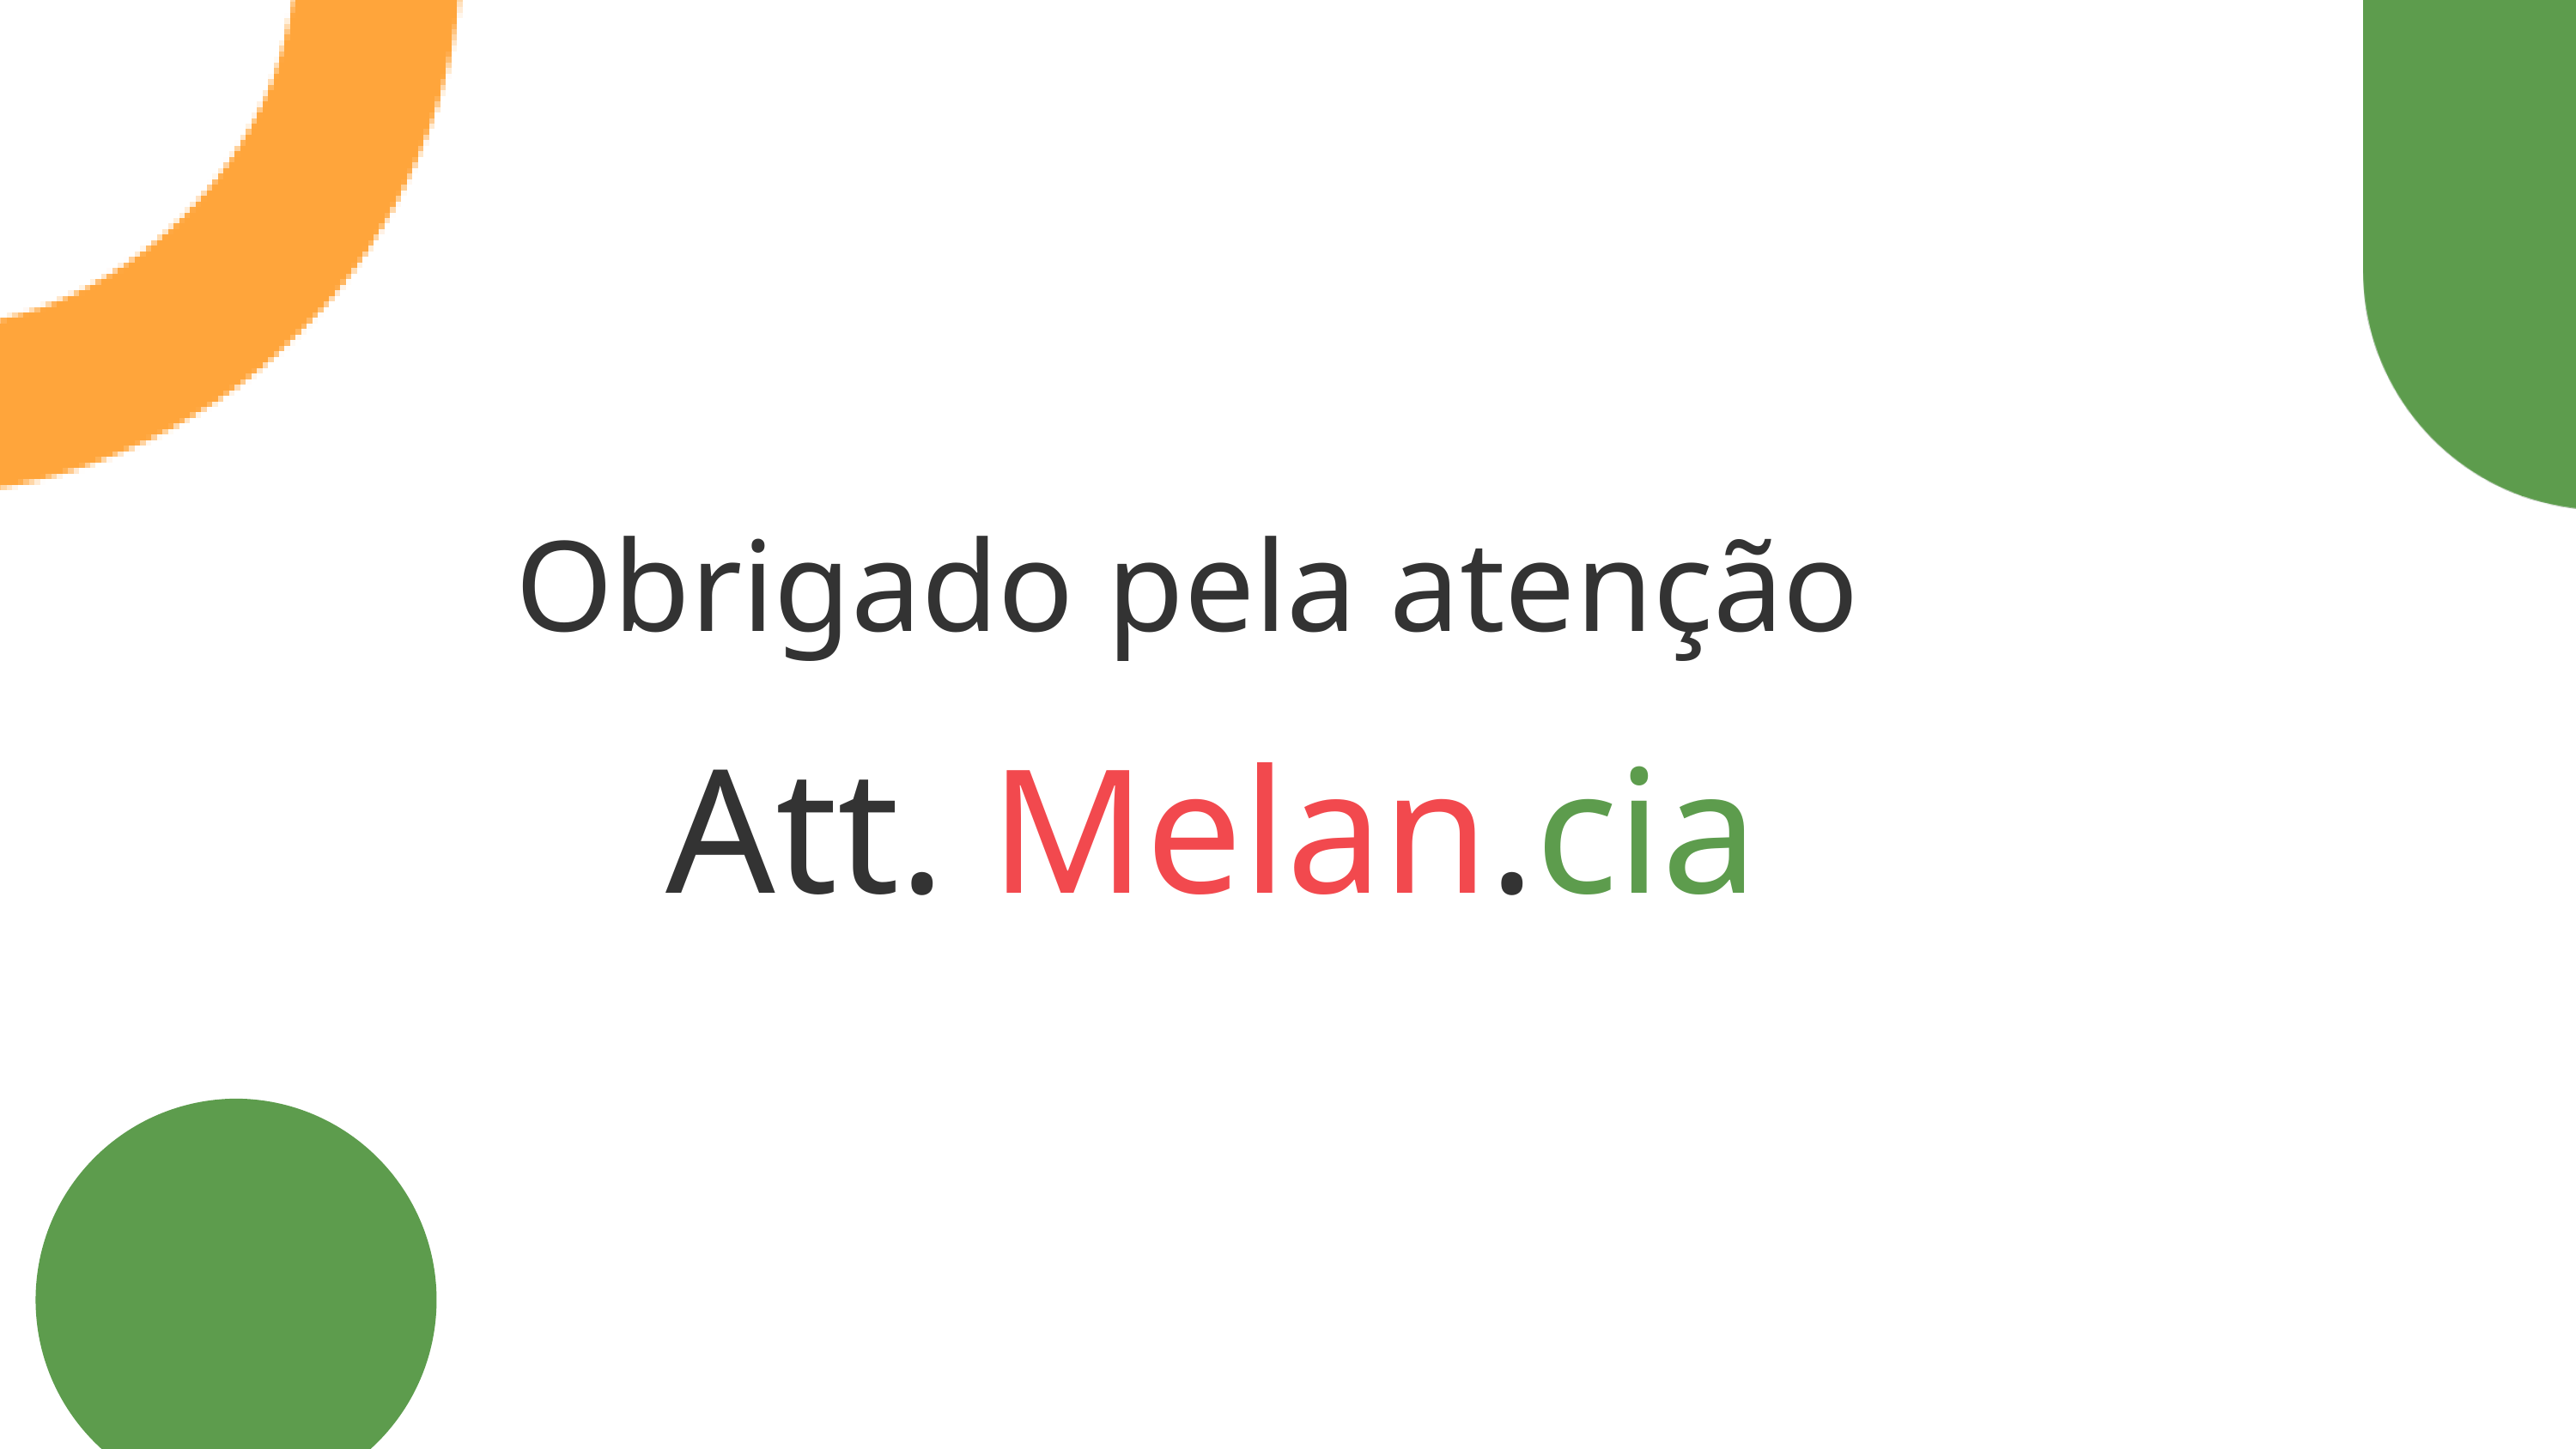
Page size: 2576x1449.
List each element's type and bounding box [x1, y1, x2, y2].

text_box [35, 1098, 437, 1449]
picture [0, 0, 463, 496]
picture [2363, 0, 2576, 511]
text_box [515, 494, 2063, 951]
